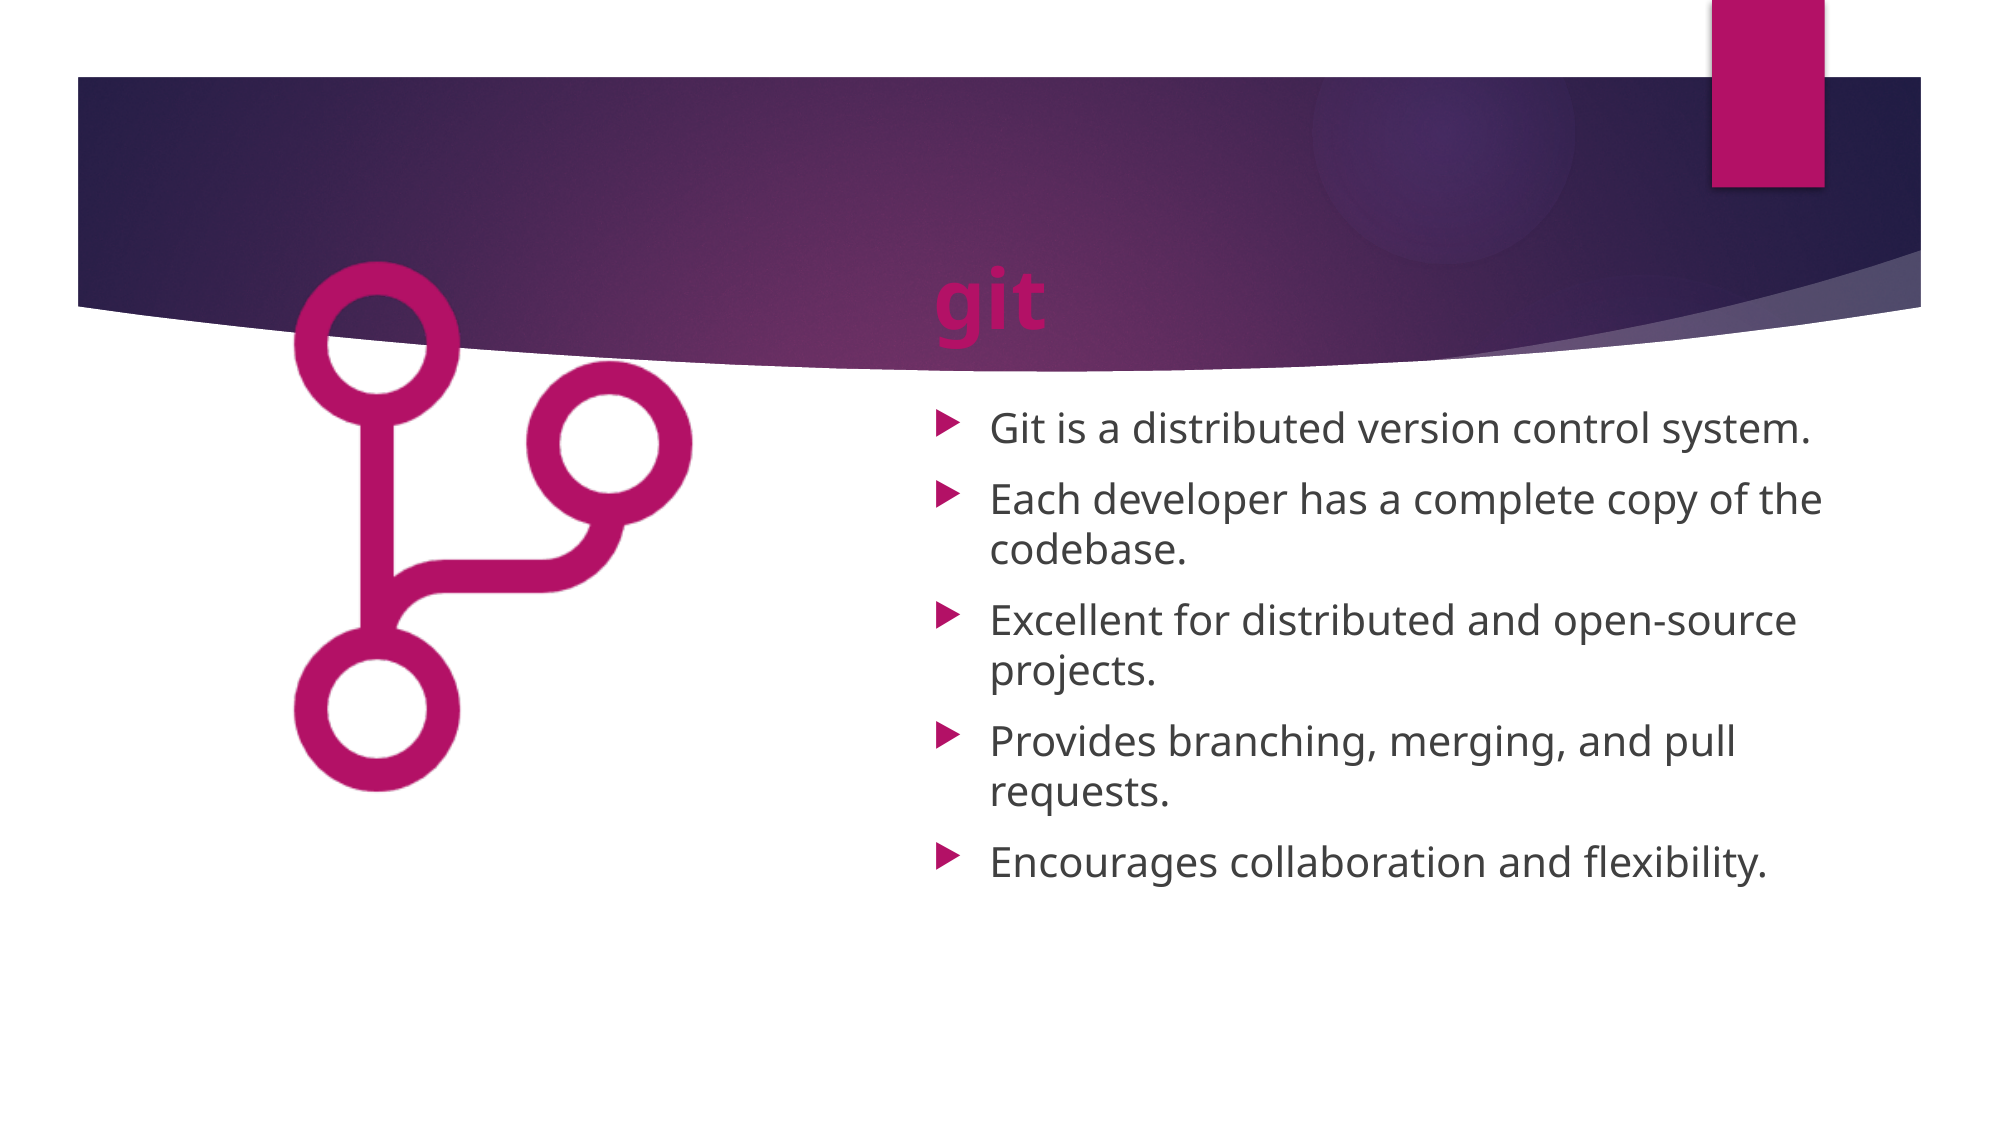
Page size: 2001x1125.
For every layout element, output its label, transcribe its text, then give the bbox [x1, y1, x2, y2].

title git [918, 80, 1863, 354]
picture [174, 208, 812, 846]
list Git is a distributed version control system. Each developer has a complete copy of the codebase. Excellent for distributed and open-source projects. Provides branching, merging, and pull requests. Encourages collaboration and flexibility. [918, 394, 1863, 920]
